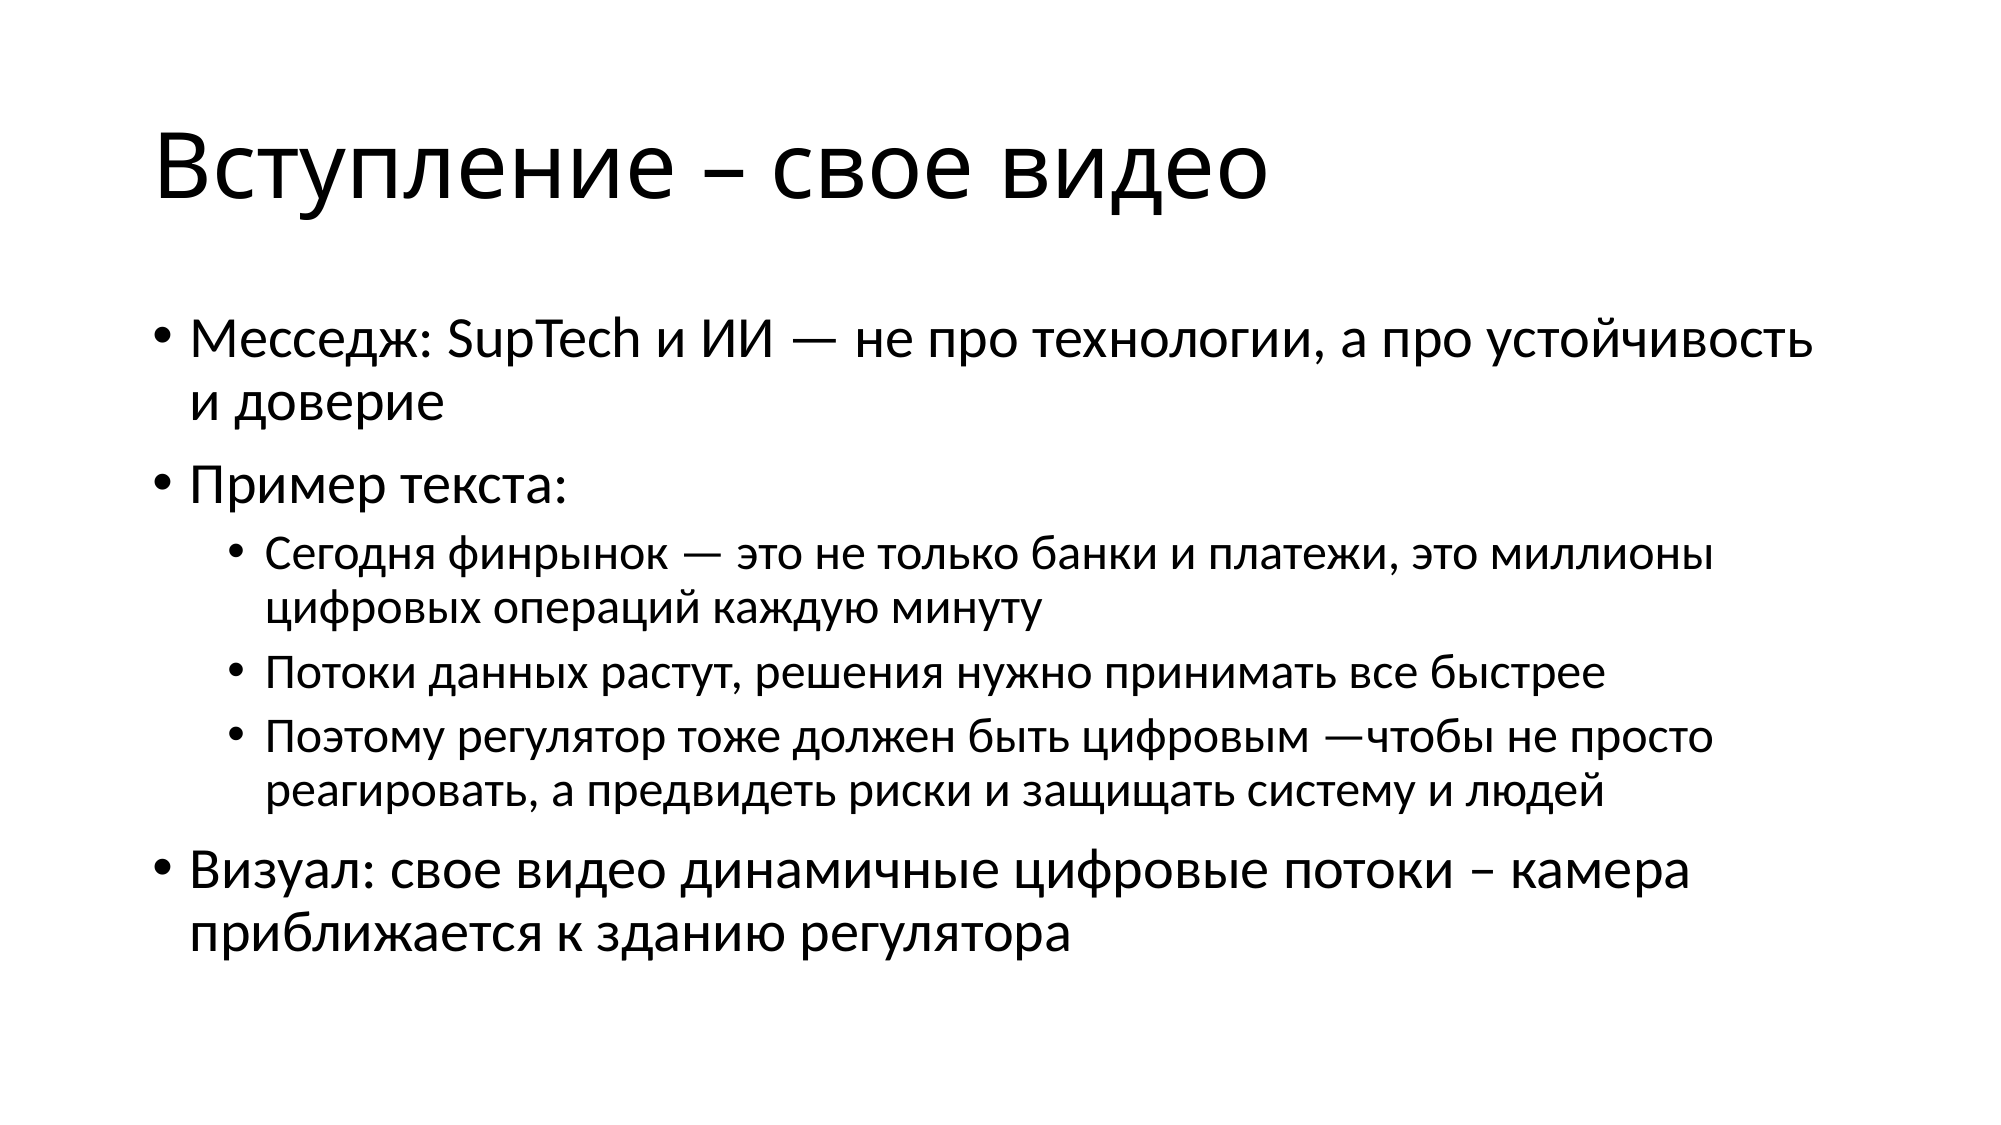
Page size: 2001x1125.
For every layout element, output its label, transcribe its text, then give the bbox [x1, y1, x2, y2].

list Месседж: SupTech и ИИ — не про технологии, а про устойчивость и доверие Пример текста: Сегодня финрынок — это не только банки и платежи, это миллионы цифровых операций каждую минуту Потоки данных растут, решения нужно принимать все быстрее Поэтому регулятор тоже должен быть цифровым —чтобы не просто реагировать, а предвидеть риски и защищать систему и людей Визуал: свое видео динамичные цифровые потоки – камера приближается к зданию регулятора [137, 299, 1863, 1014]
title Вступление – свое видео [137, 59, 1863, 278]
